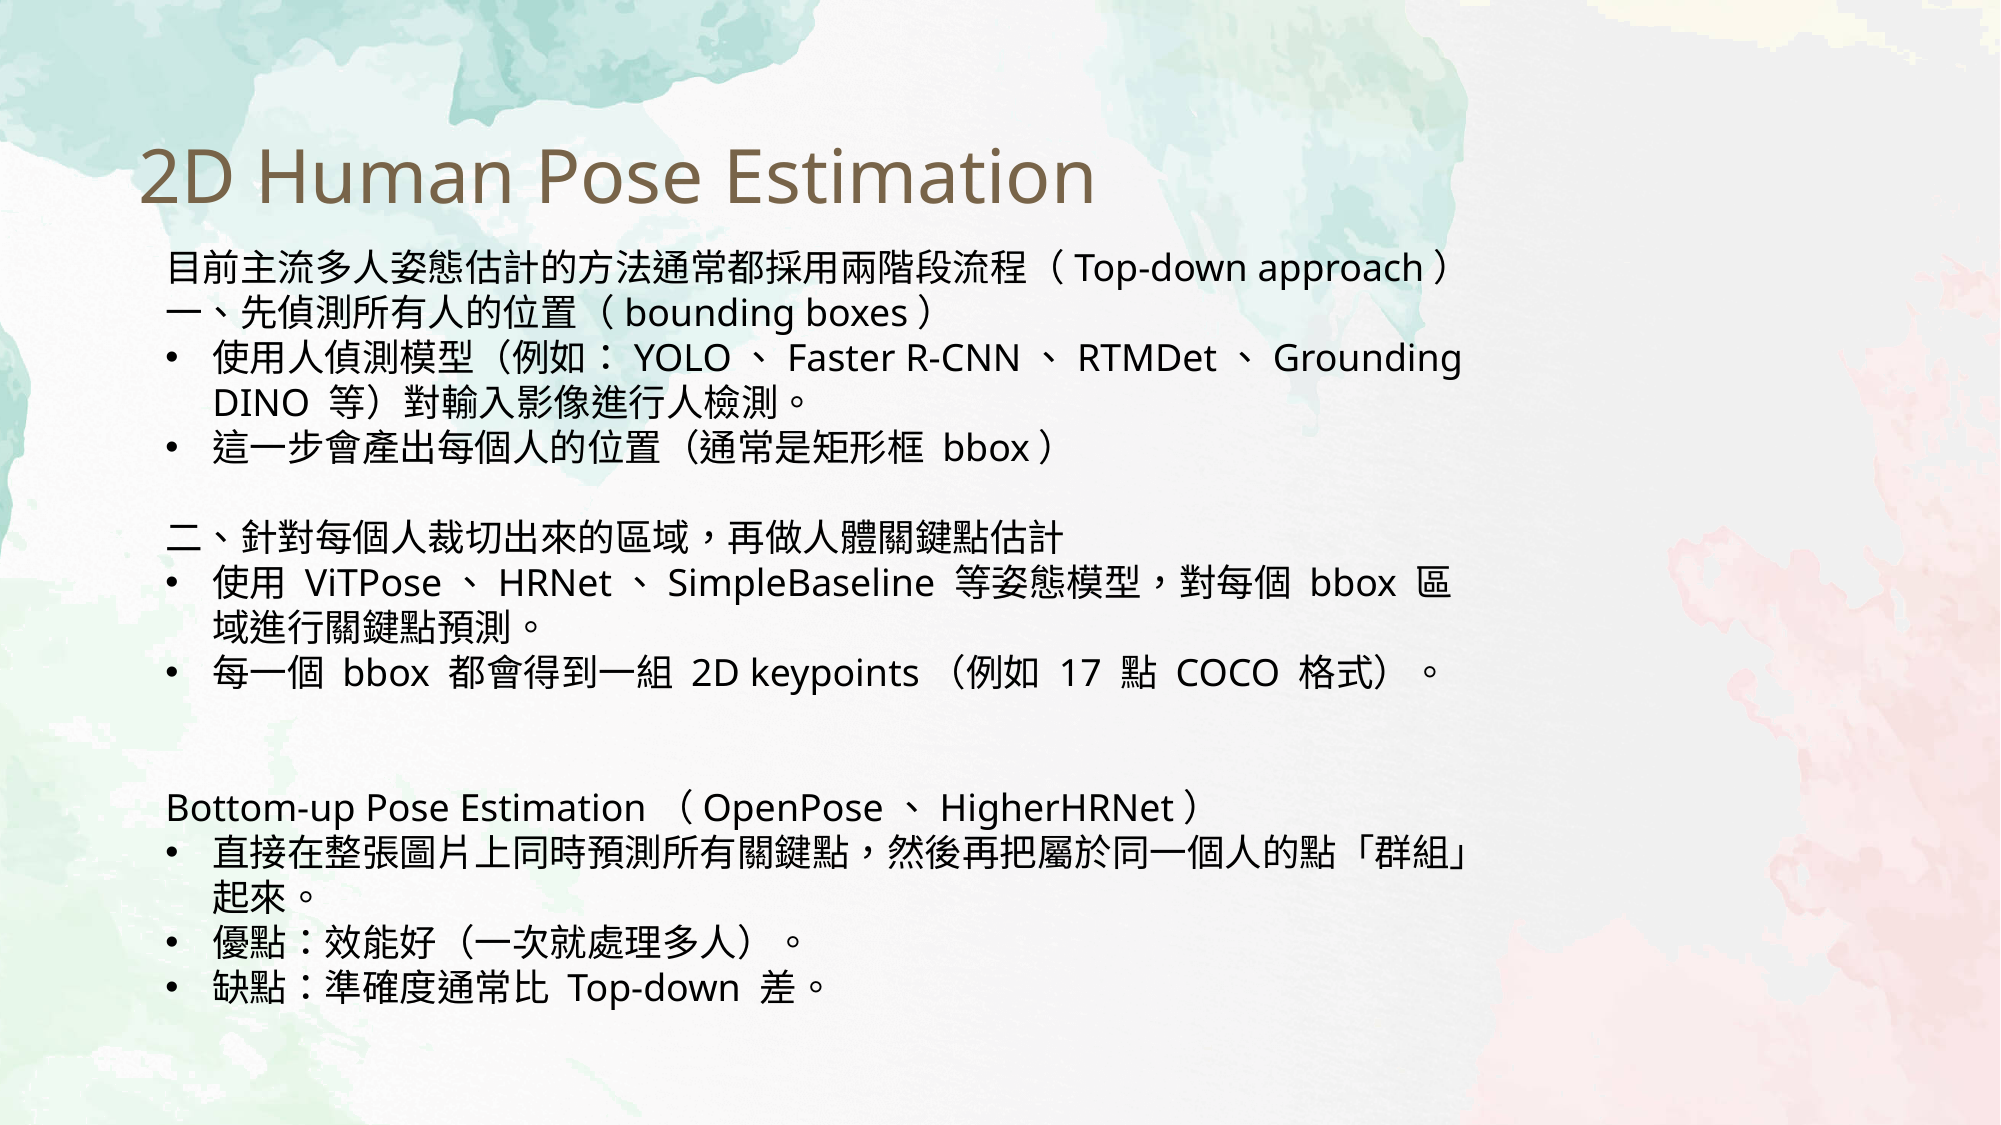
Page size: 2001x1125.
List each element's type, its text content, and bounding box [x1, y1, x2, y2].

text_box 目前主流多人姿態估計的方法通常都採用兩階段流程（Top-down approach） 一、先偵測所有人的位置（bounding boxes） 使用人偵測模型（例如：YOLO、Faster R-CNN、RTMDet、Grounding DINO 等）對輸入影像進行人檢測。 這一步會產出每個人的位置（通常是矩形框 bbox） 二、針對每個人裁切出來的區域，再做人體關鍵點估計 使用 ViTPose、HRNet、SimpleBaseline 等姿態模型，對每個 bbox 區域進行關鍵點預測。 每一個 bbox 都會得到一組 2D keypoints（例如 17 點 COCO 格式）。 Bottom-up Pose Estimation（OpenPose、HigherHRNet） 直接在整張圖片上同時預測所有關鍵點，然後再把屬於同一個人的點「群組」起來。 優點：效能好（一次就處理多人）。 缺點：準確度通常比 Top-down 差。 [150, 236, 1505, 1062]
picture [0, 0, 2001, 1125]
text_box 2D Human Pose Estimation [123, 120, 1114, 226]
